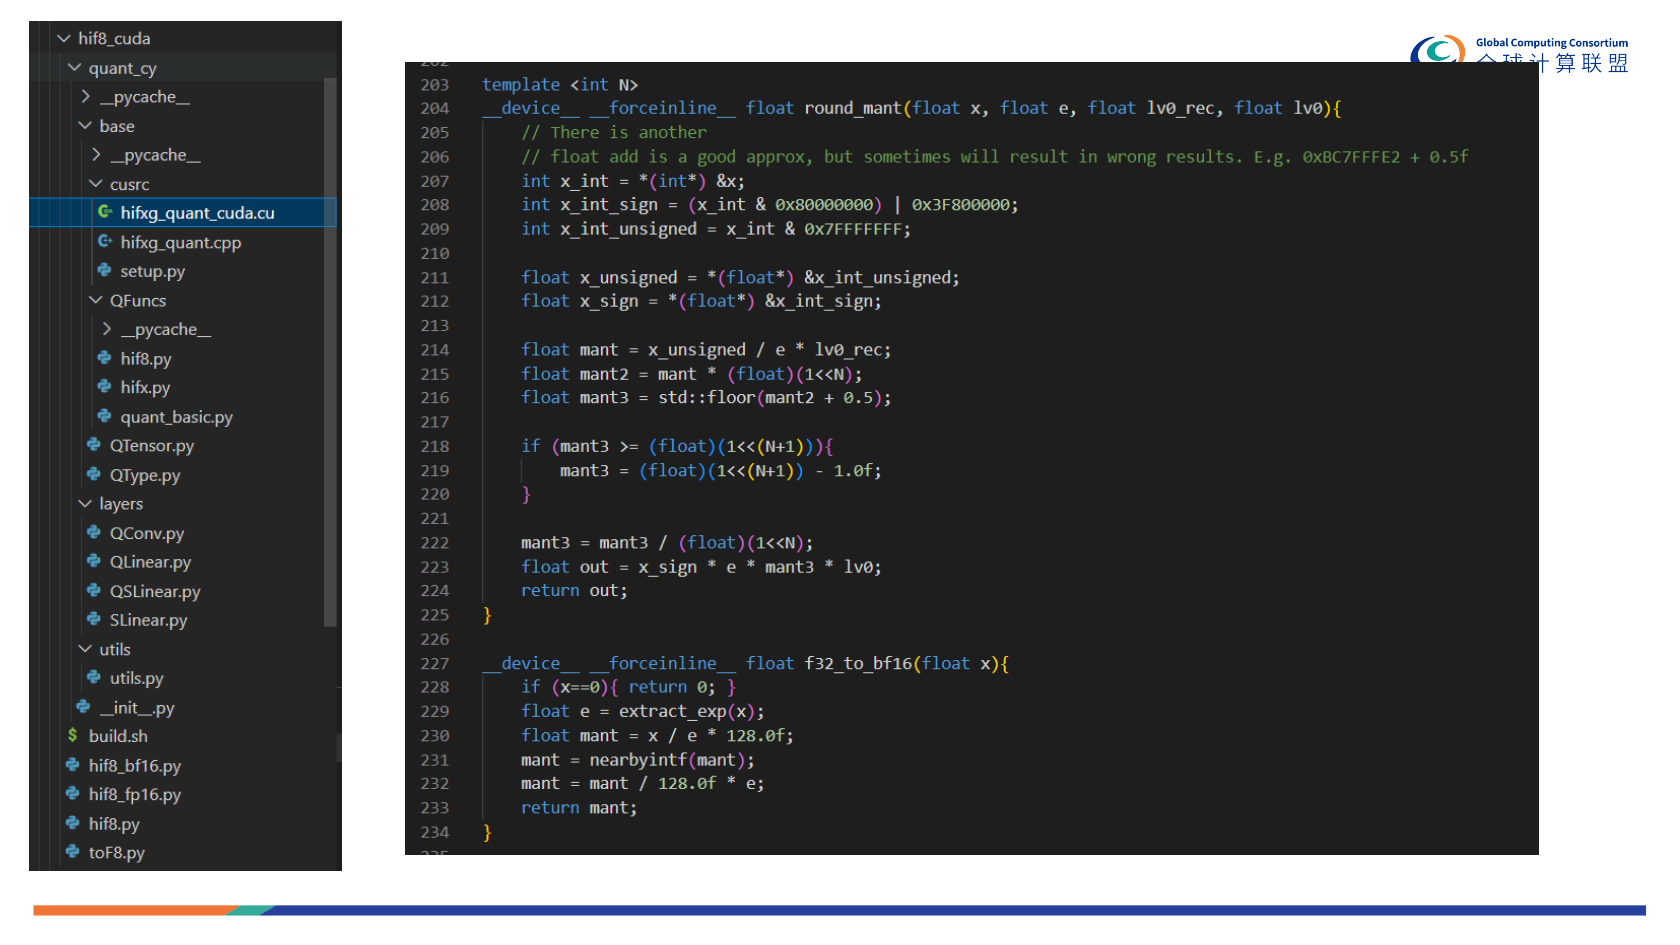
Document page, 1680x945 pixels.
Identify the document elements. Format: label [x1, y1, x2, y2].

picture [15, 895, 1664, 922]
picture [29, 20, 342, 872]
picture [404, 25, 1628, 855]
